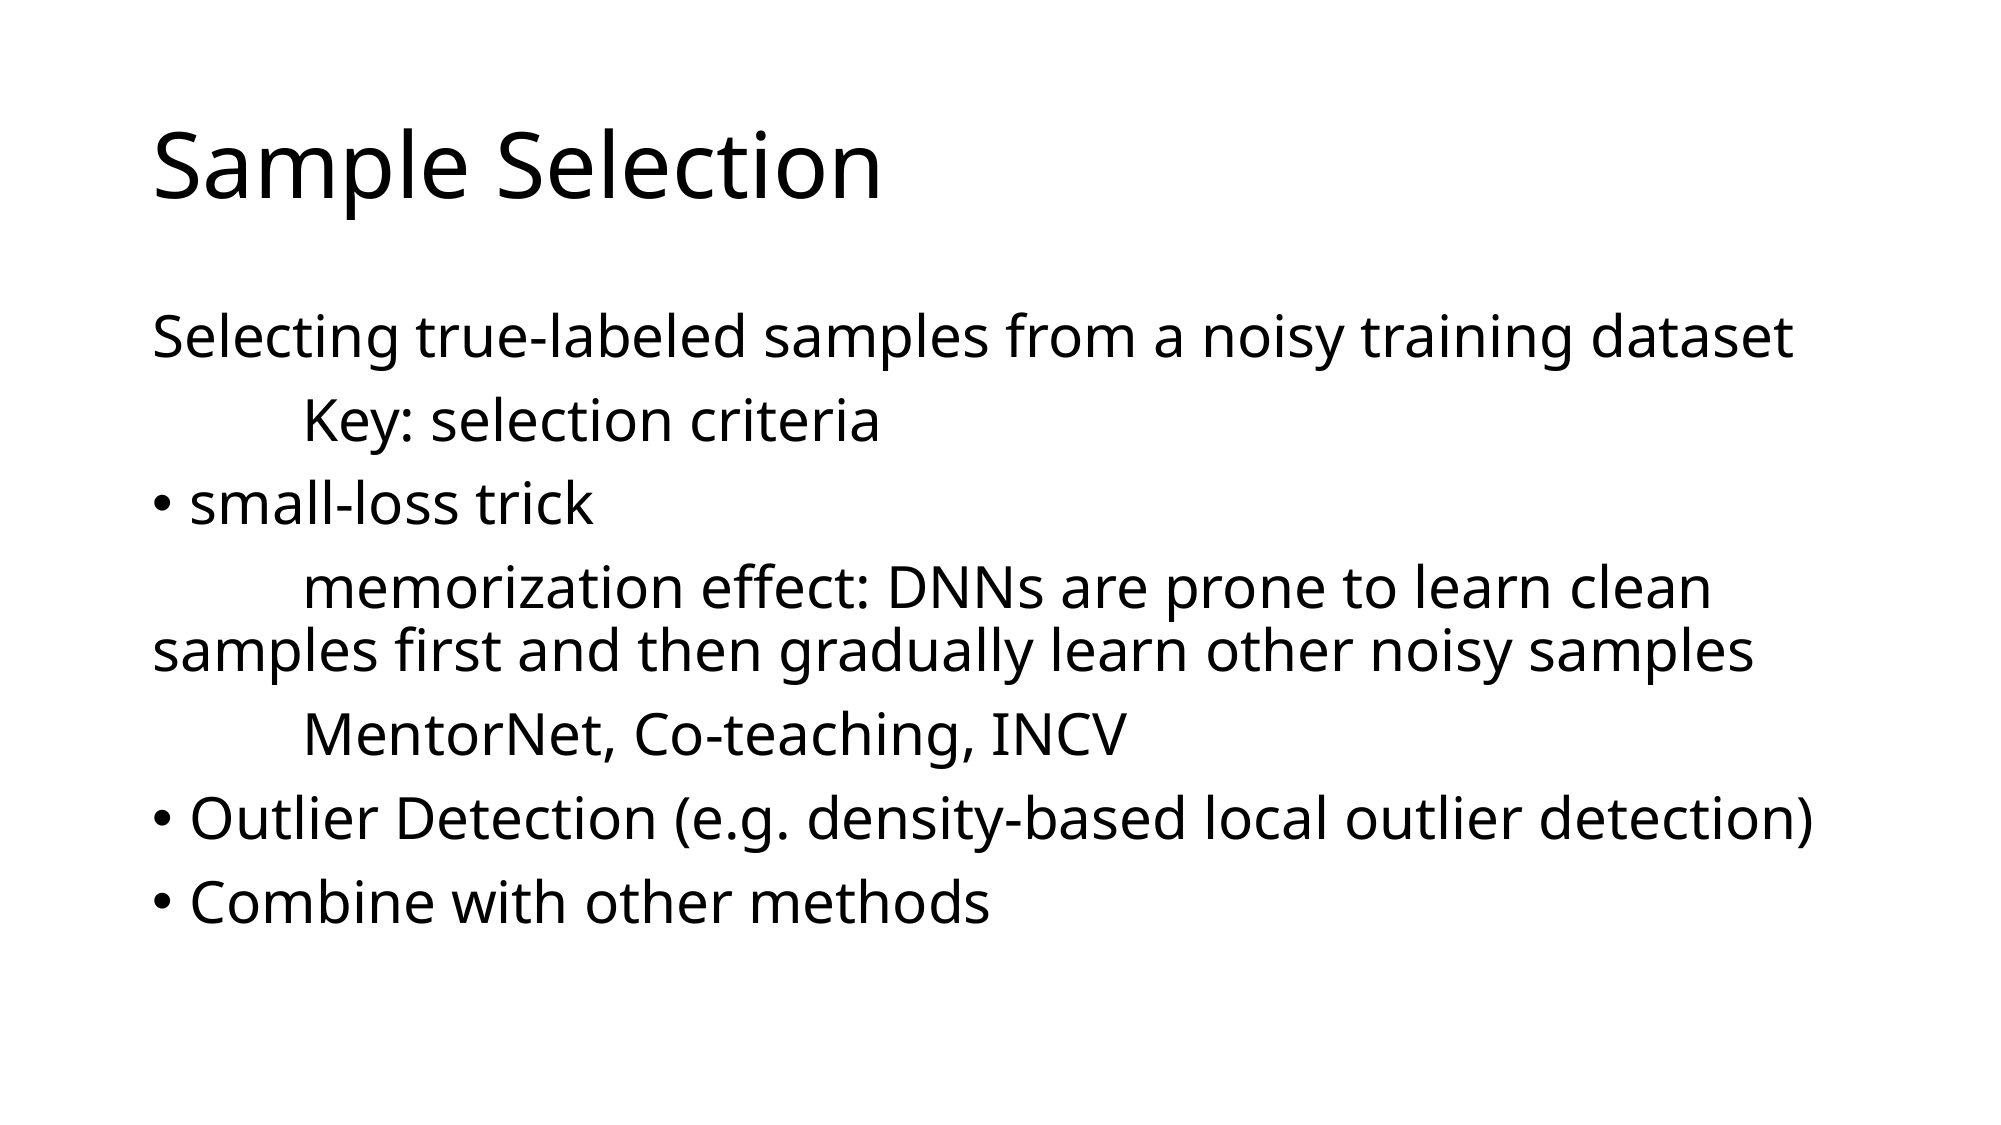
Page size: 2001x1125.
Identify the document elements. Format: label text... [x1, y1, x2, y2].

title Sample Selection [137, 59, 1863, 278]
list Selecting true-labeled samples from a noisy training dataset Key: selection criteria small-loss trick memorization effect: DNNs are prone to learn clean samples first and then gradually learn other noisy samples MentorNet, Co-teaching, INCV Outlier Detection (e.g. density-based local outlier detection) Combine with other methods [137, 299, 1863, 1014]
